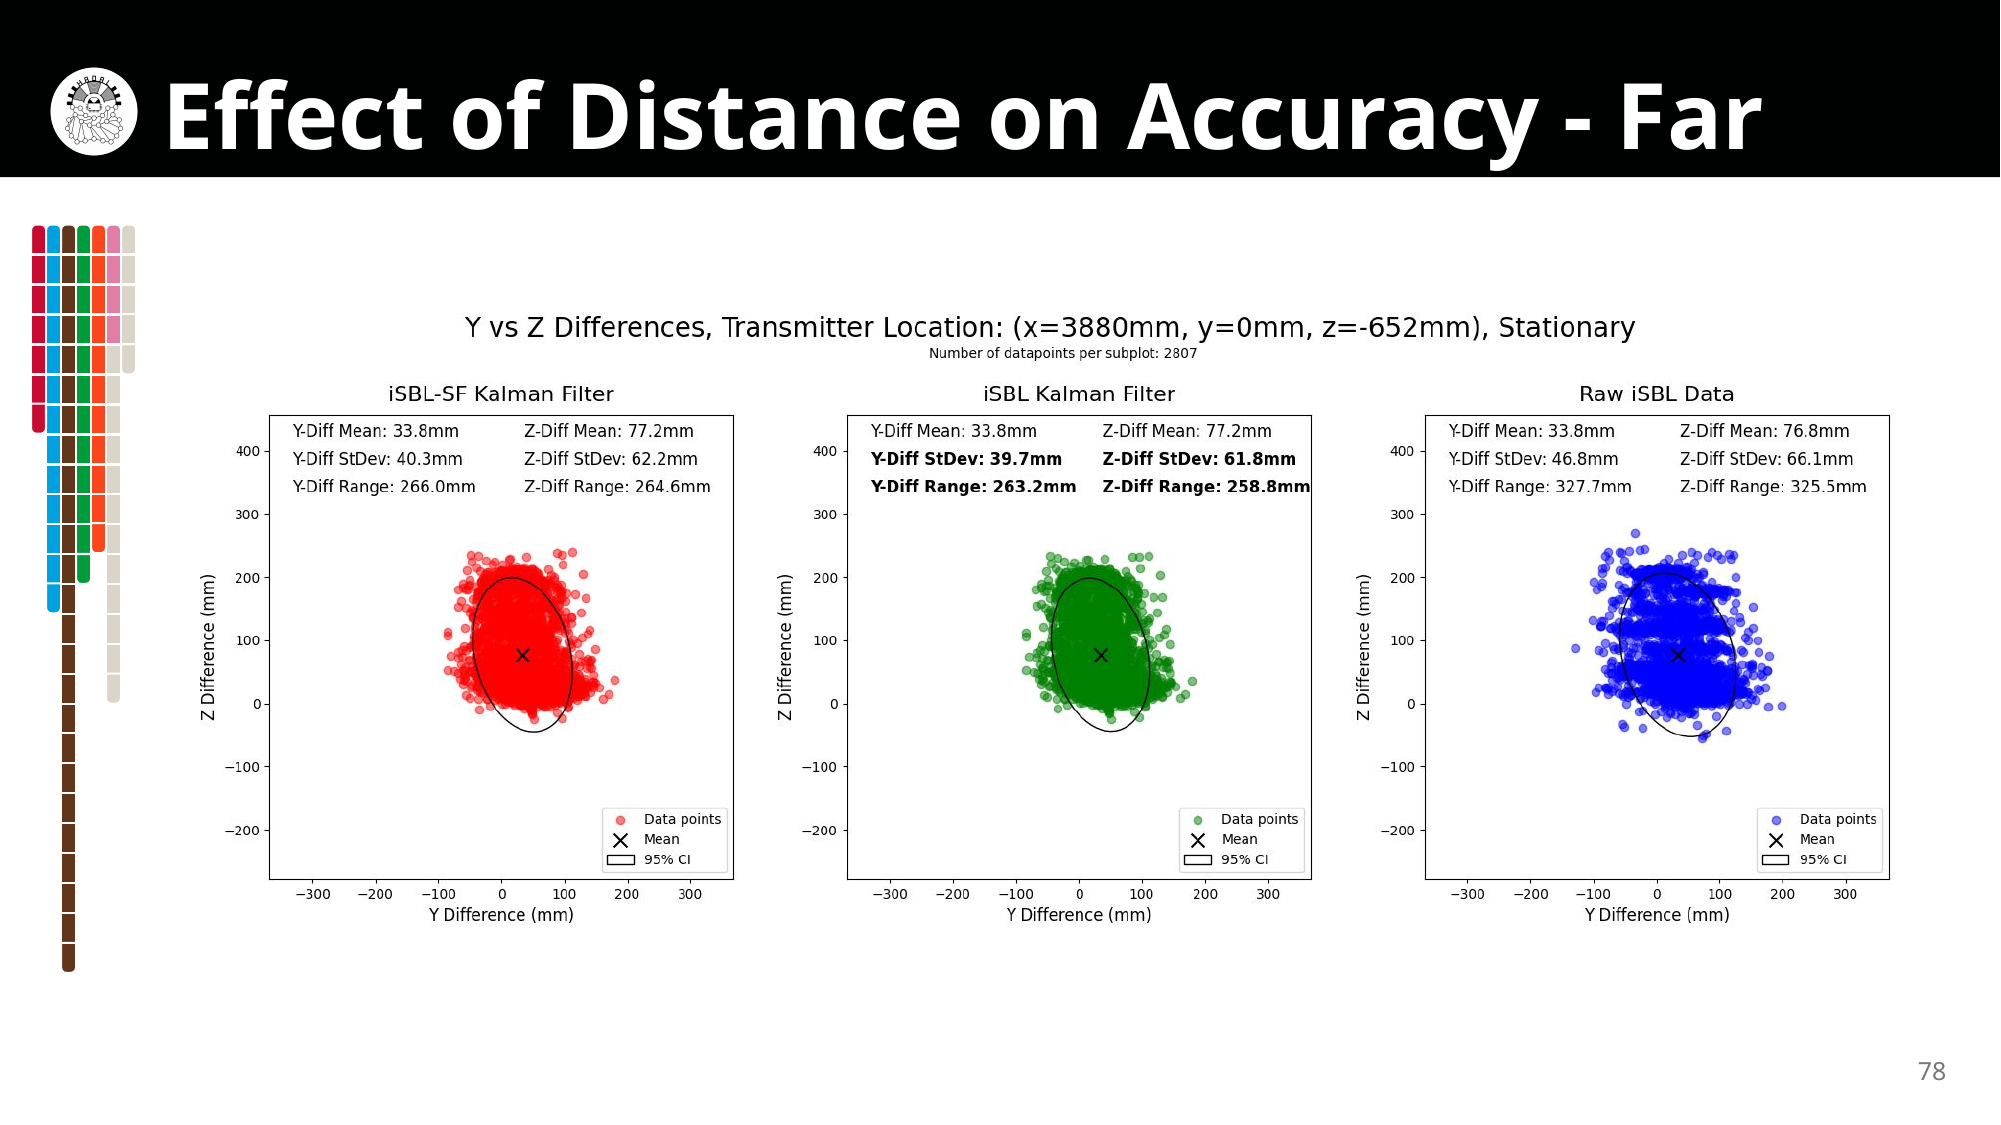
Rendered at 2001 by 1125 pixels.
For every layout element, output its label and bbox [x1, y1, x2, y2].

picture [191, 296, 1899, 931]
title [147, 0, 2000, 178]
text_box [29, 221, 138, 977]
slide_number [1511, 1042, 1962, 1103]
picture [50, 67, 138, 156]
